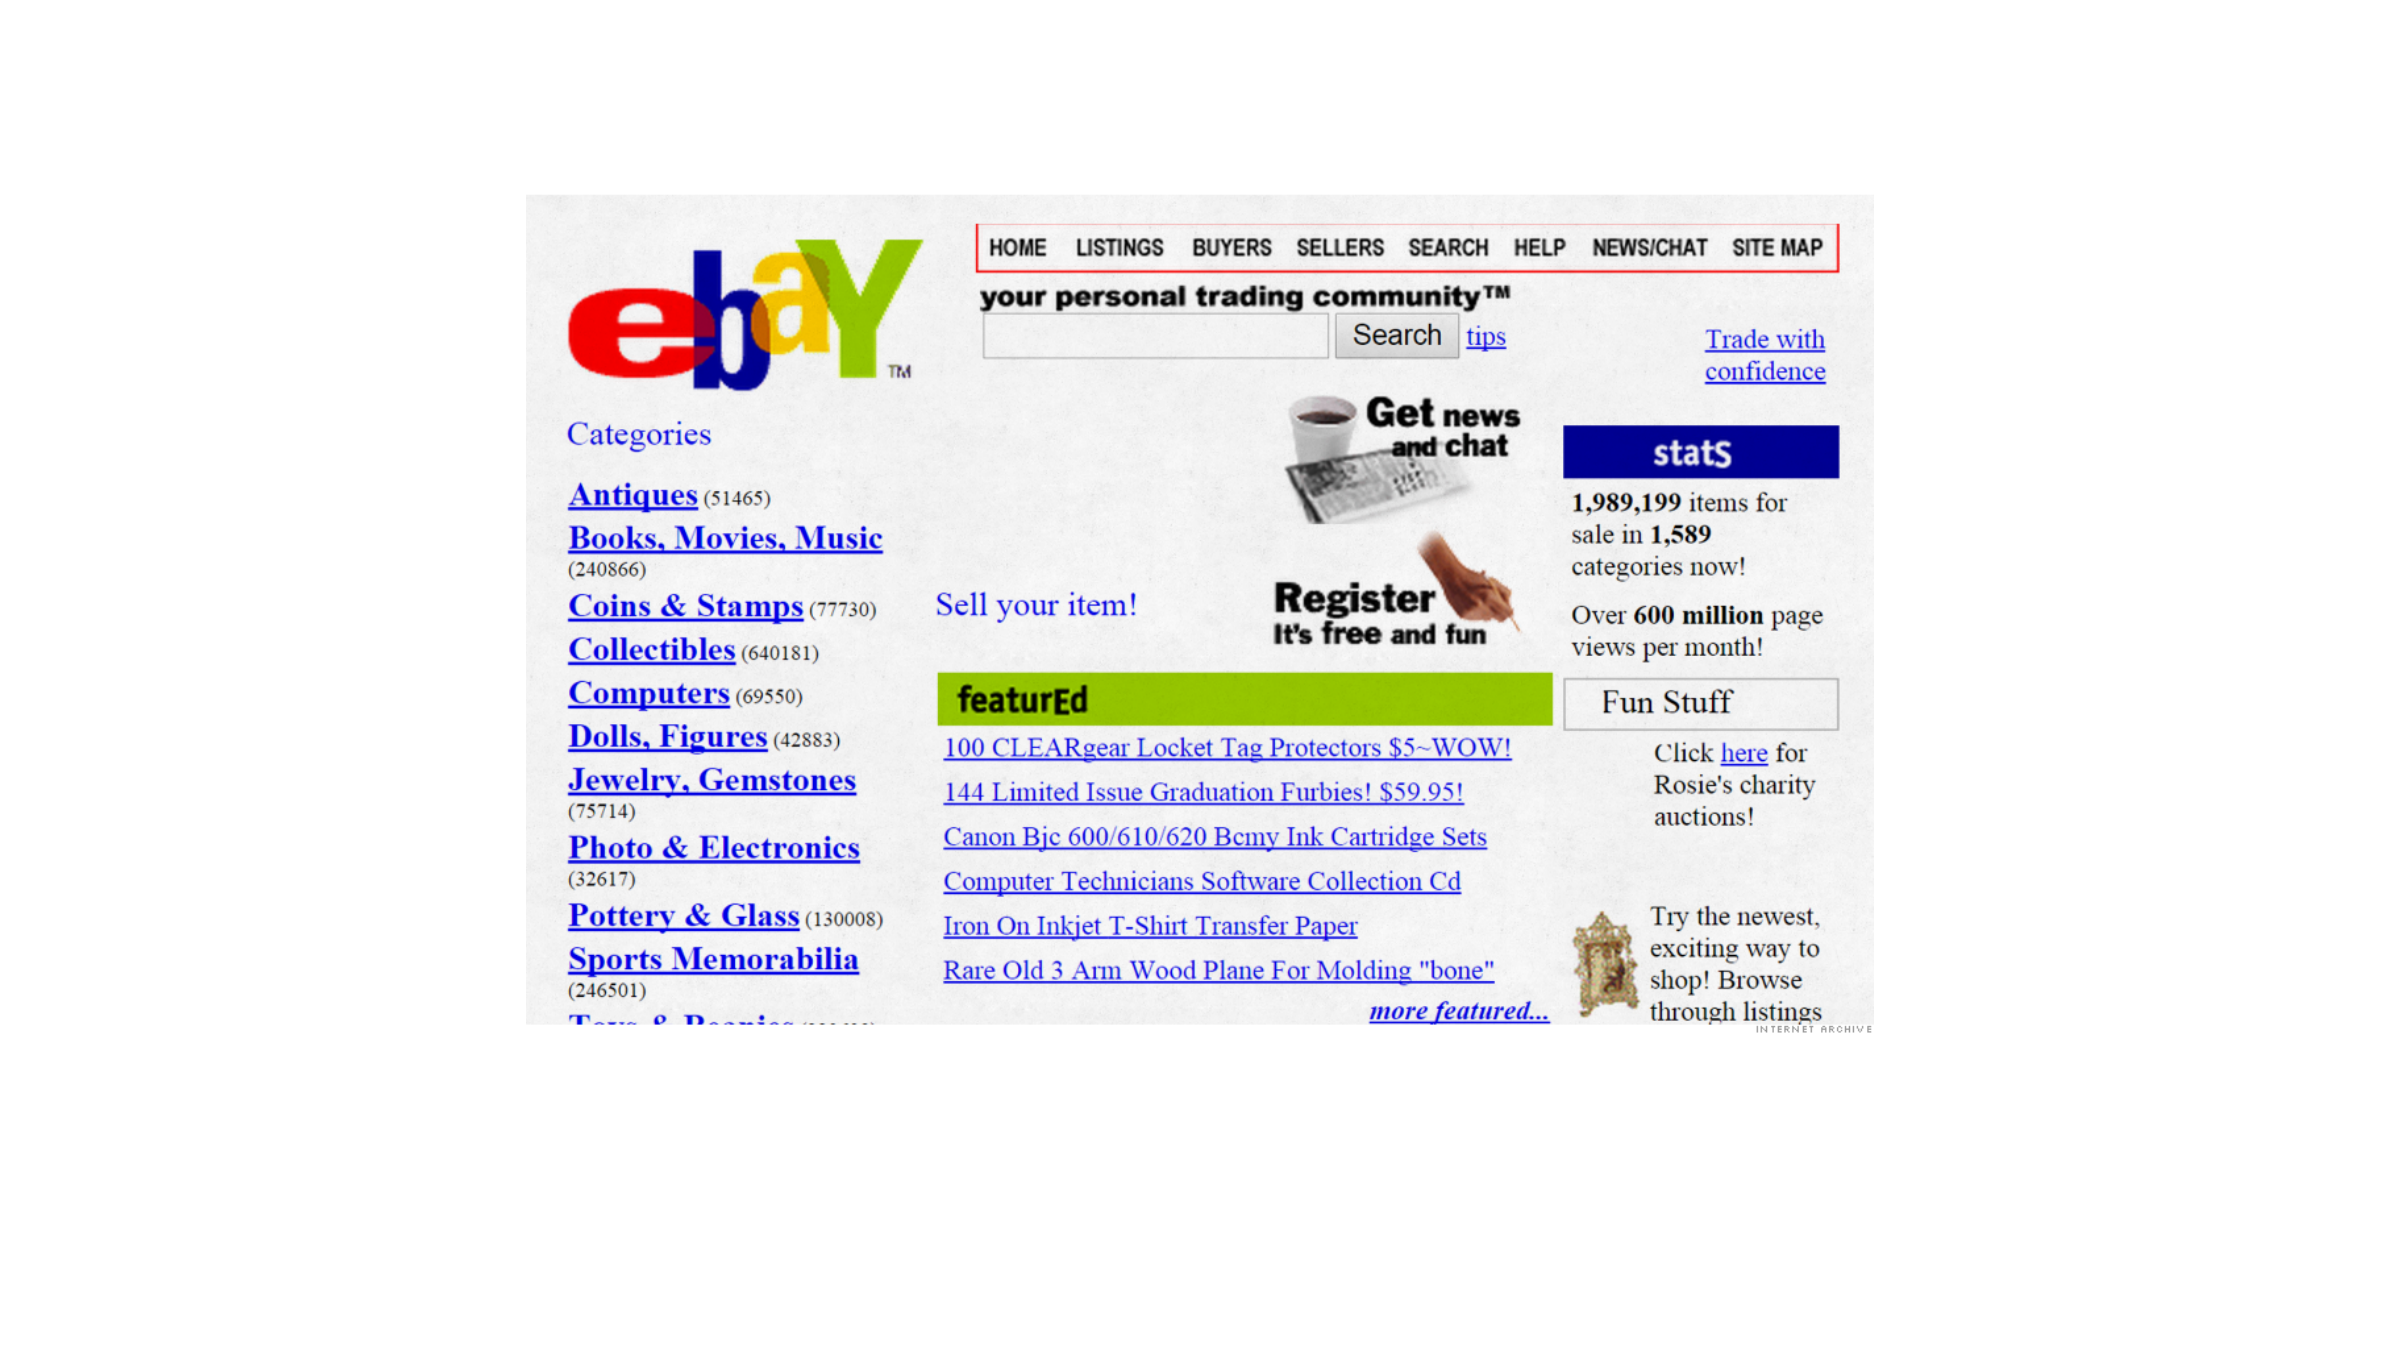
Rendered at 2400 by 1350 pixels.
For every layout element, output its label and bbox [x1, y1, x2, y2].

picture [526, 191, 1874, 1034]
